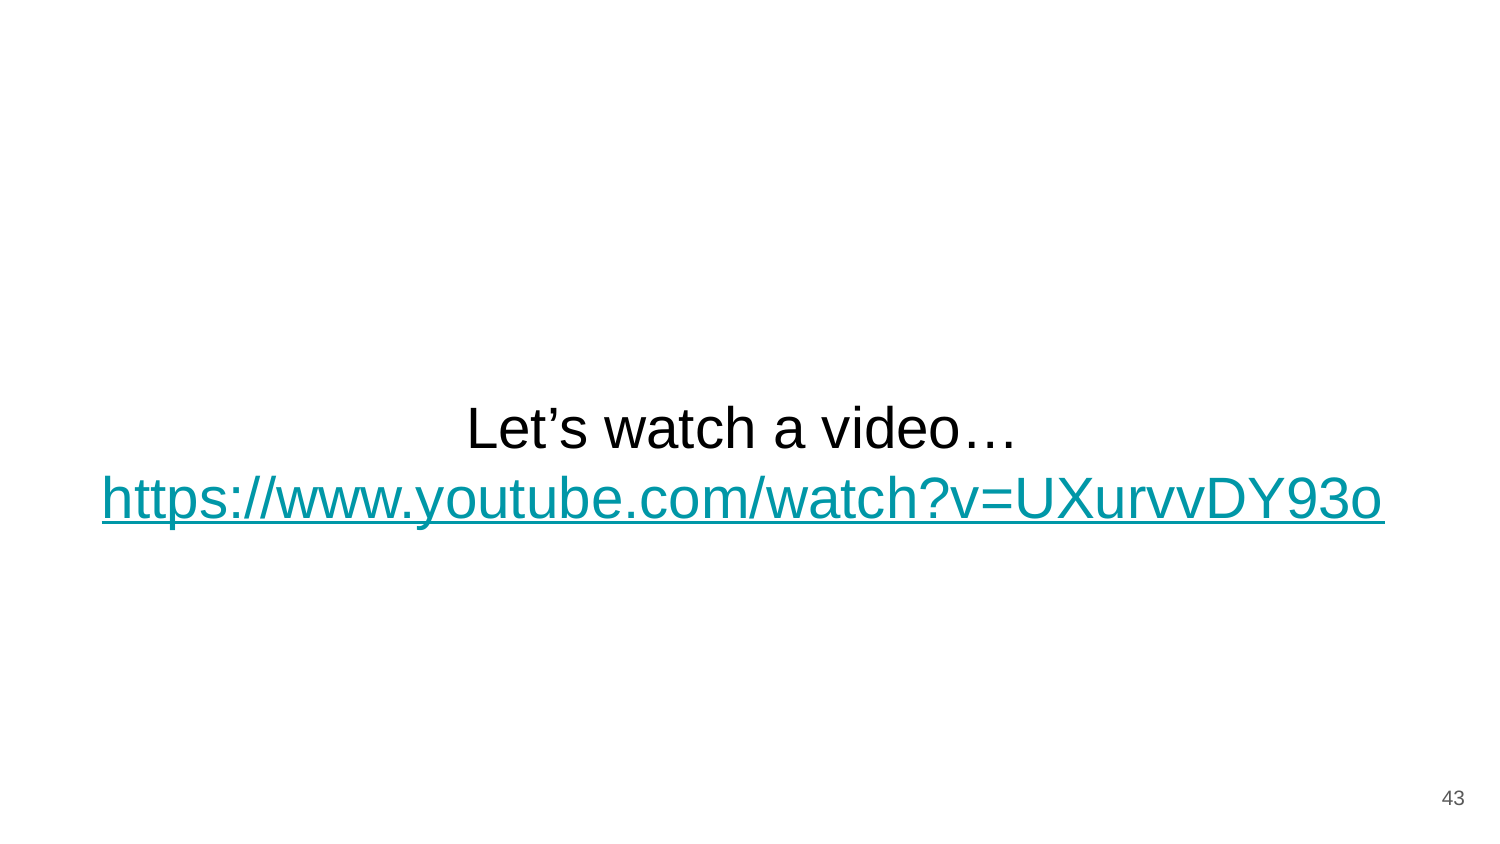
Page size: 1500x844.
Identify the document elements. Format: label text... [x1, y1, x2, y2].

slide_number ‹#› [1389, 764, 1480, 830]
title Let’s watch a video… https://www.youtube.com/watch?v=UXurvvDY93o [44, 374, 1442, 469]
